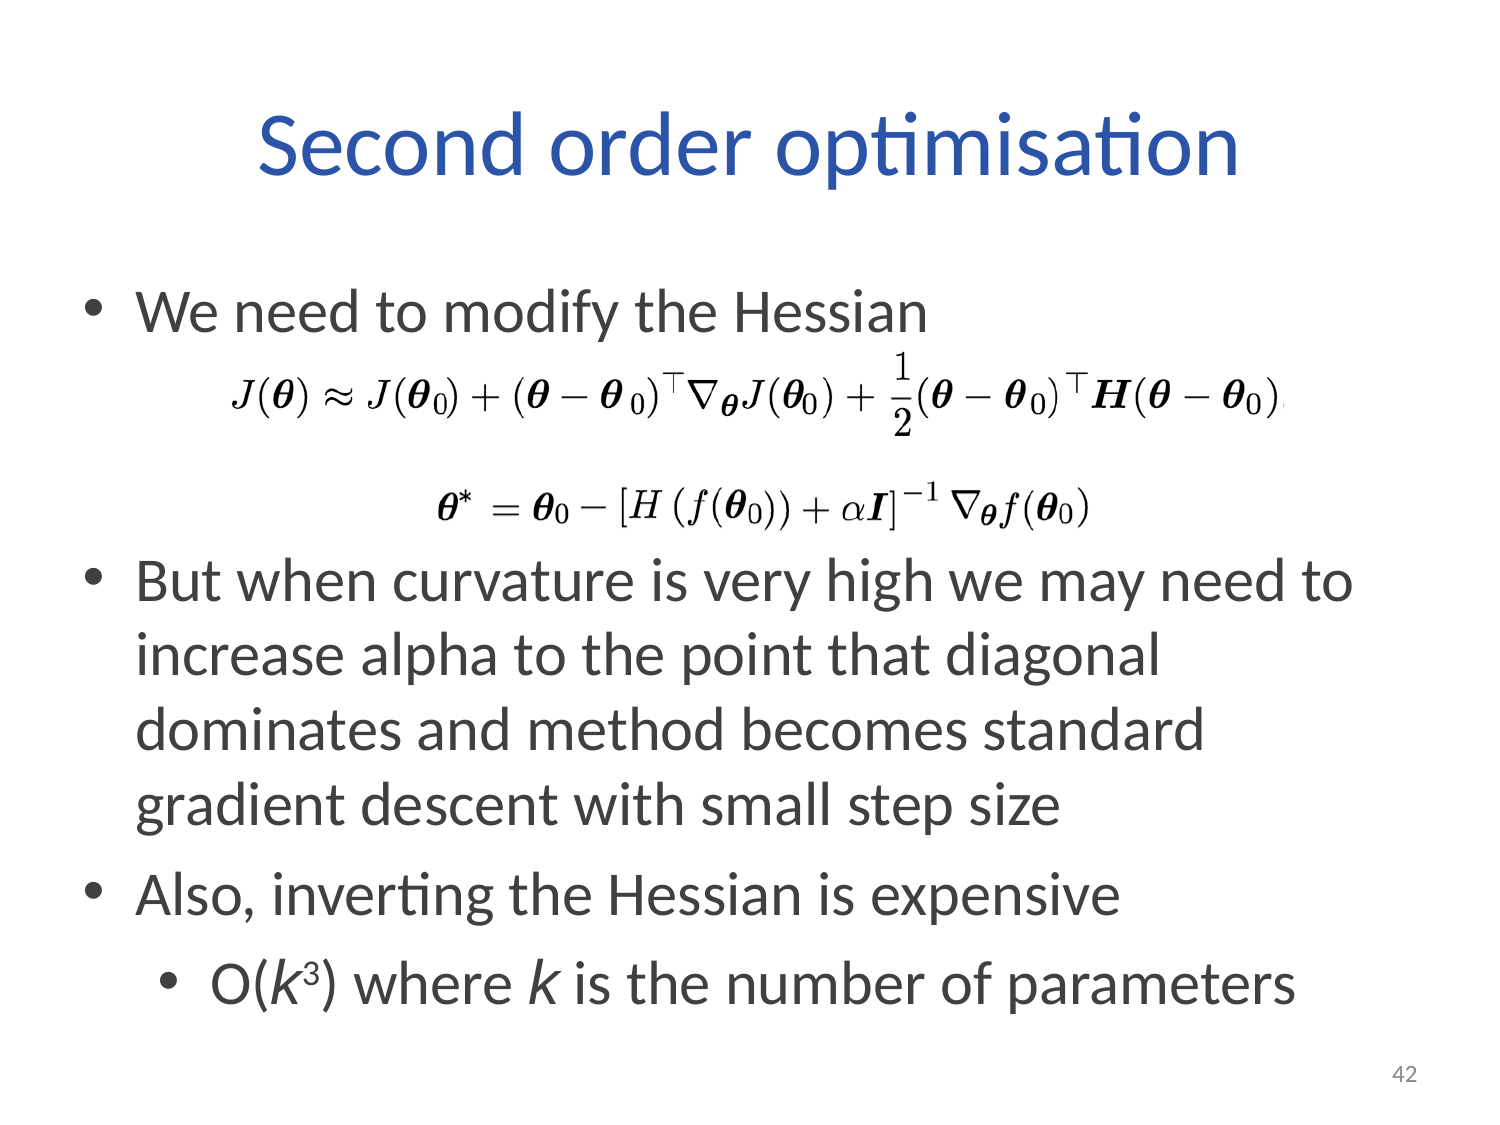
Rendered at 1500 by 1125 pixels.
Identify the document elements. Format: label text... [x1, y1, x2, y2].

title Second order optimisation [74, 14, 1426, 263]
picture [407, 464, 1093, 537]
slide_number 42 [1074, 1051, 1426, 1094]
list We need to modify the Hessian But when curvature is very high we may need to increase alpha to the point that diagonal dominates and method becomes standard gradient descent with small step size Also, inverting the Hessian is expensive O(k3) where k is the number of parameters [74, 263, 1426, 1125]
picture [216, 344, 1284, 441]
